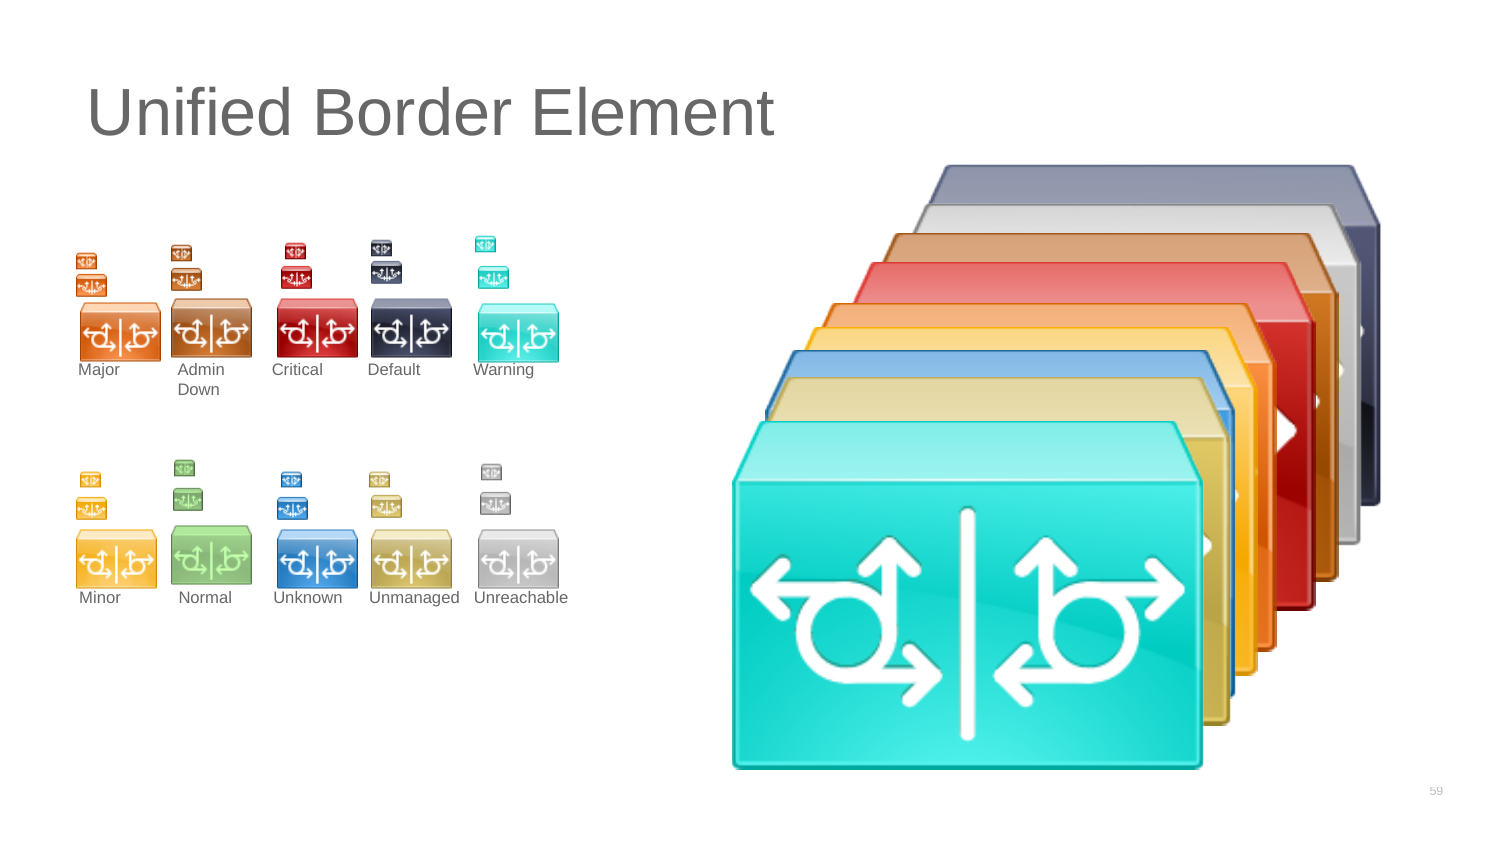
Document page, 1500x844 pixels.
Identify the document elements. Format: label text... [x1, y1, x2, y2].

picture [281, 468, 302, 490]
picture [481, 461, 503, 483]
picture [79, 468, 101, 490]
picture [371, 491, 453, 600]
picture [170, 242, 252, 368]
picture [369, 468, 390, 490]
picture [75, 250, 161, 372]
picture [478, 262, 559, 374]
picture [277, 492, 358, 600]
picture [170, 484, 252, 595]
picture [478, 488, 559, 600]
picture [277, 240, 358, 368]
picture [174, 457, 195, 478]
picture [371, 237, 453, 368]
title Unified Border Element [71, 55, 1441, 176]
picture [475, 233, 496, 255]
picture [732, 75, 1412, 770]
picture [75, 492, 157, 600]
